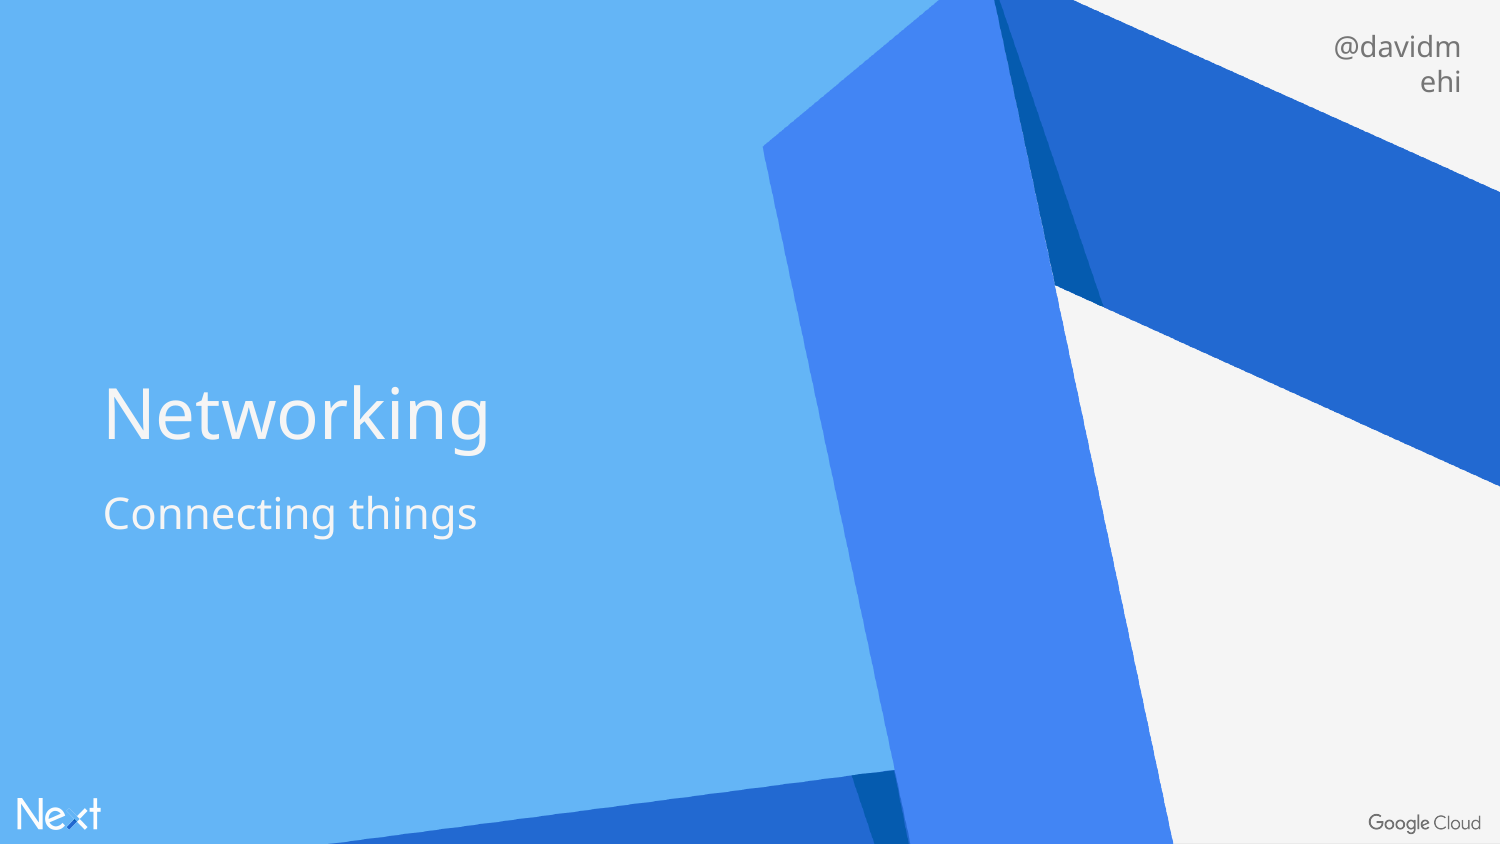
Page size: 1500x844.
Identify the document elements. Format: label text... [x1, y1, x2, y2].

picture [0, 0, 1500, 844]
title Networking [87, 226, 771, 465]
subtitle Connecting things [87, 465, 771, 648]
